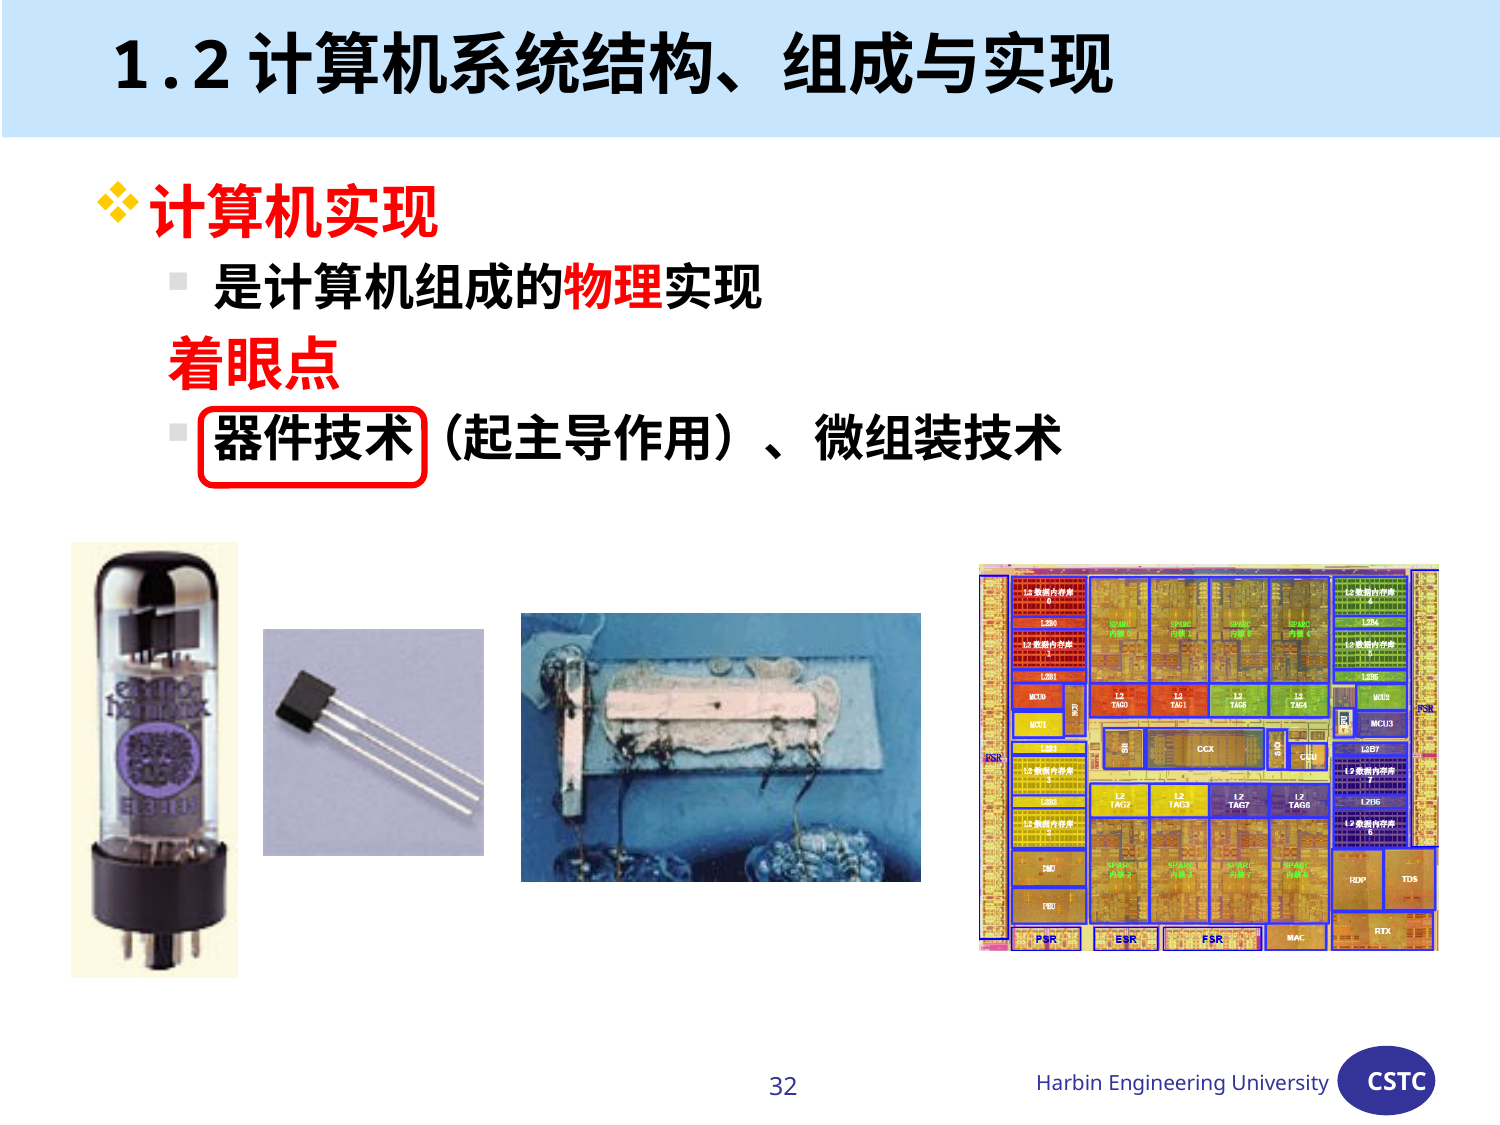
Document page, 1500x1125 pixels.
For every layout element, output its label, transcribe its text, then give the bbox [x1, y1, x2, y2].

picture [521, 613, 921, 882]
picture [71, 542, 238, 978]
title 1.2计算机系统结构、组成与实现 [96, 11, 1385, 112]
picture [263, 629, 484, 856]
footer Harbin Engineering University [959, 1062, 1344, 1113]
list 计算机实现 是计算机组成的物理实现 着眼点 器件技术（起主导作用）、微组装技术 [76, 167, 1428, 981]
picture [979, 564, 1439, 951]
slide_number 32 [608, 1062, 959, 1113]
text_box [200, 409, 425, 486]
